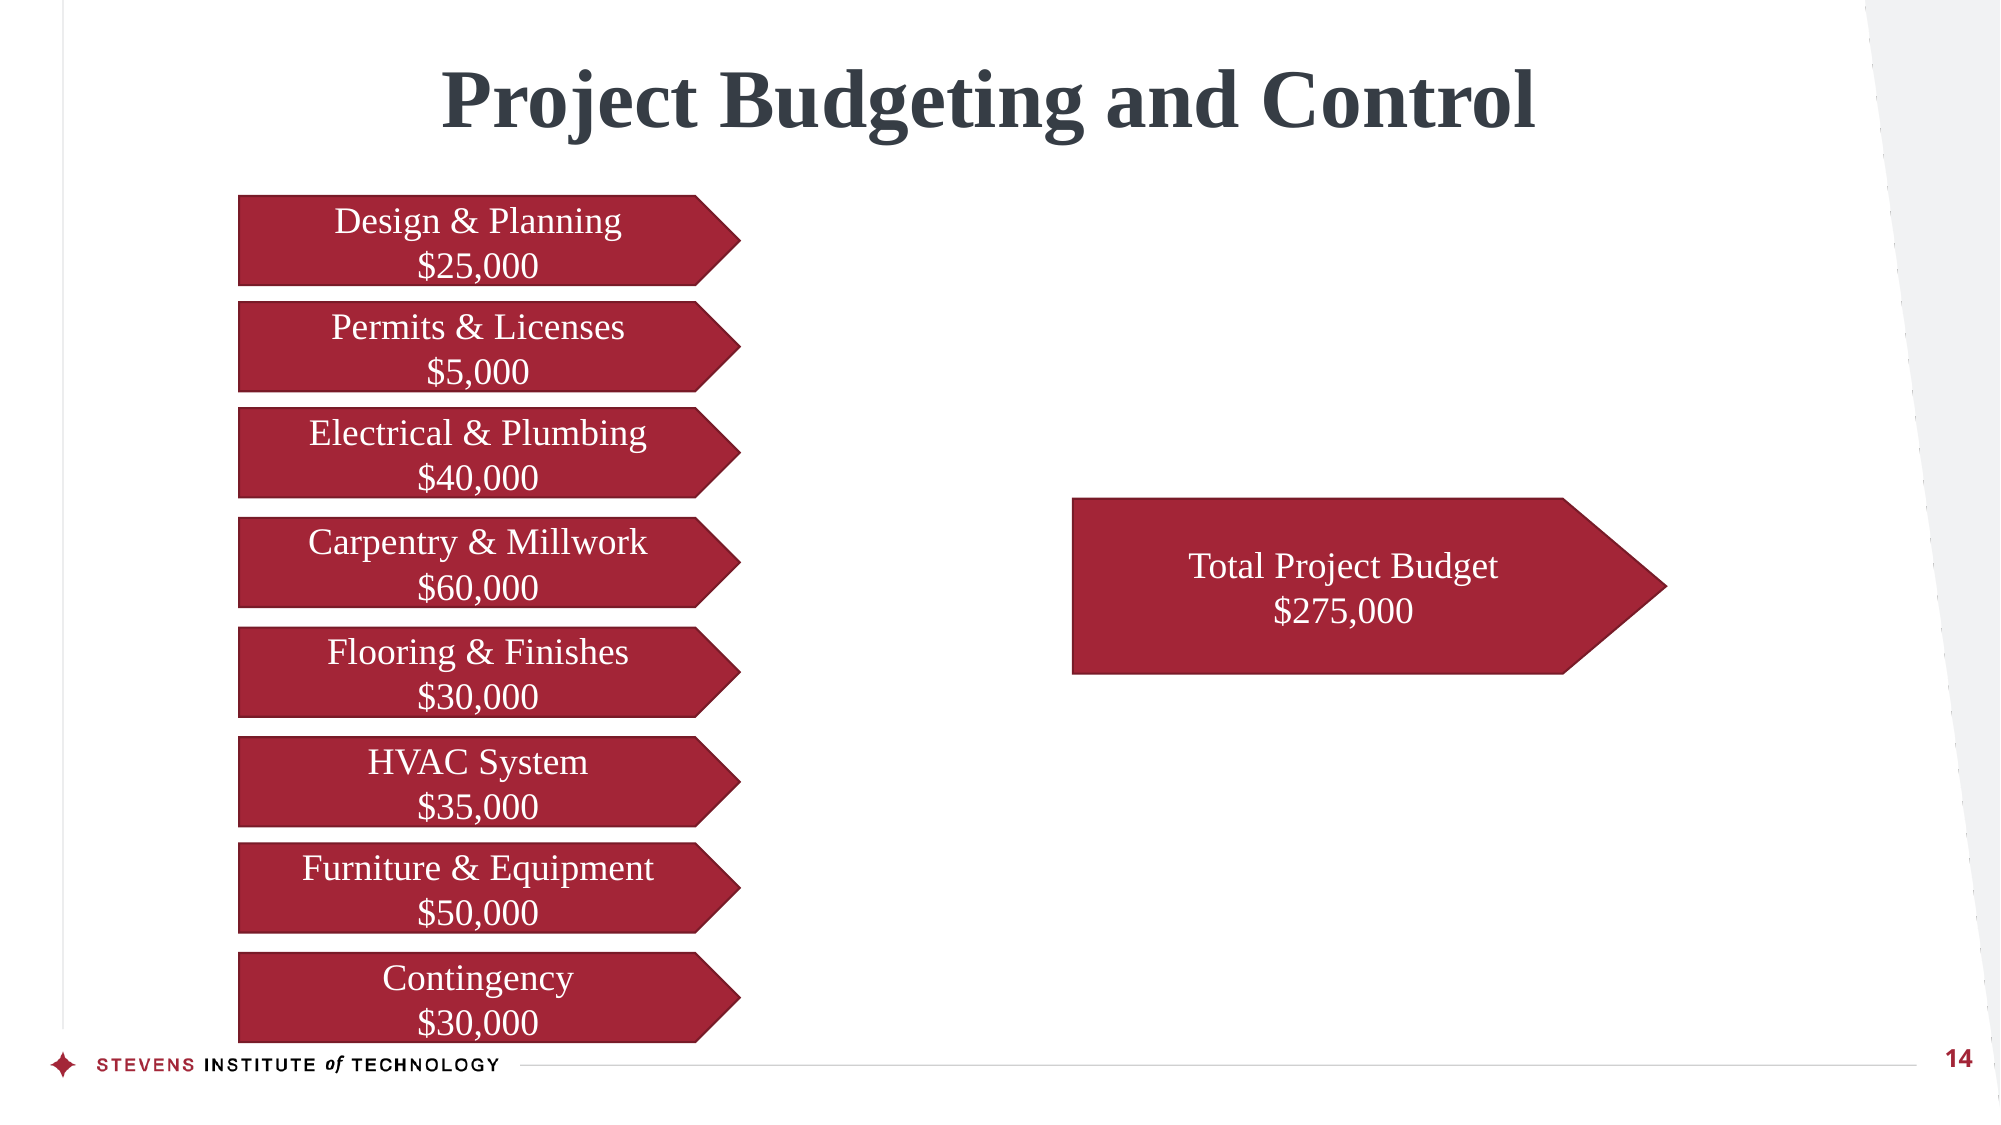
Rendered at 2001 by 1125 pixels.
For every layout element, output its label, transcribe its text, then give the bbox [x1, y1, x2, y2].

text_box Flooring & Finishes $30,000 [238, 626, 742, 718]
text_box Design & Planning $25,000 [238, 194, 742, 287]
text_box Total Project Budget $275,000 [1071, 497, 1668, 675]
text_box Project Budgeting and Control [0, 37, 2000, 152]
text_box HVAC System $35,000 [238, 736, 742, 828]
text_box Permits & Licenses $5,000 [238, 301, 742, 393]
text_box Carpentry & Millwork $60,000 [238, 516, 742, 609]
text_box Contingency $30,000 [238, 951, 742, 1044]
text_box Furniture & Equipment $50,000 [238, 842, 742, 934]
text_box Electrical & Plumbing $40,000 [238, 407, 742, 499]
slide_number 14 [1538, 1029, 1988, 1090]
